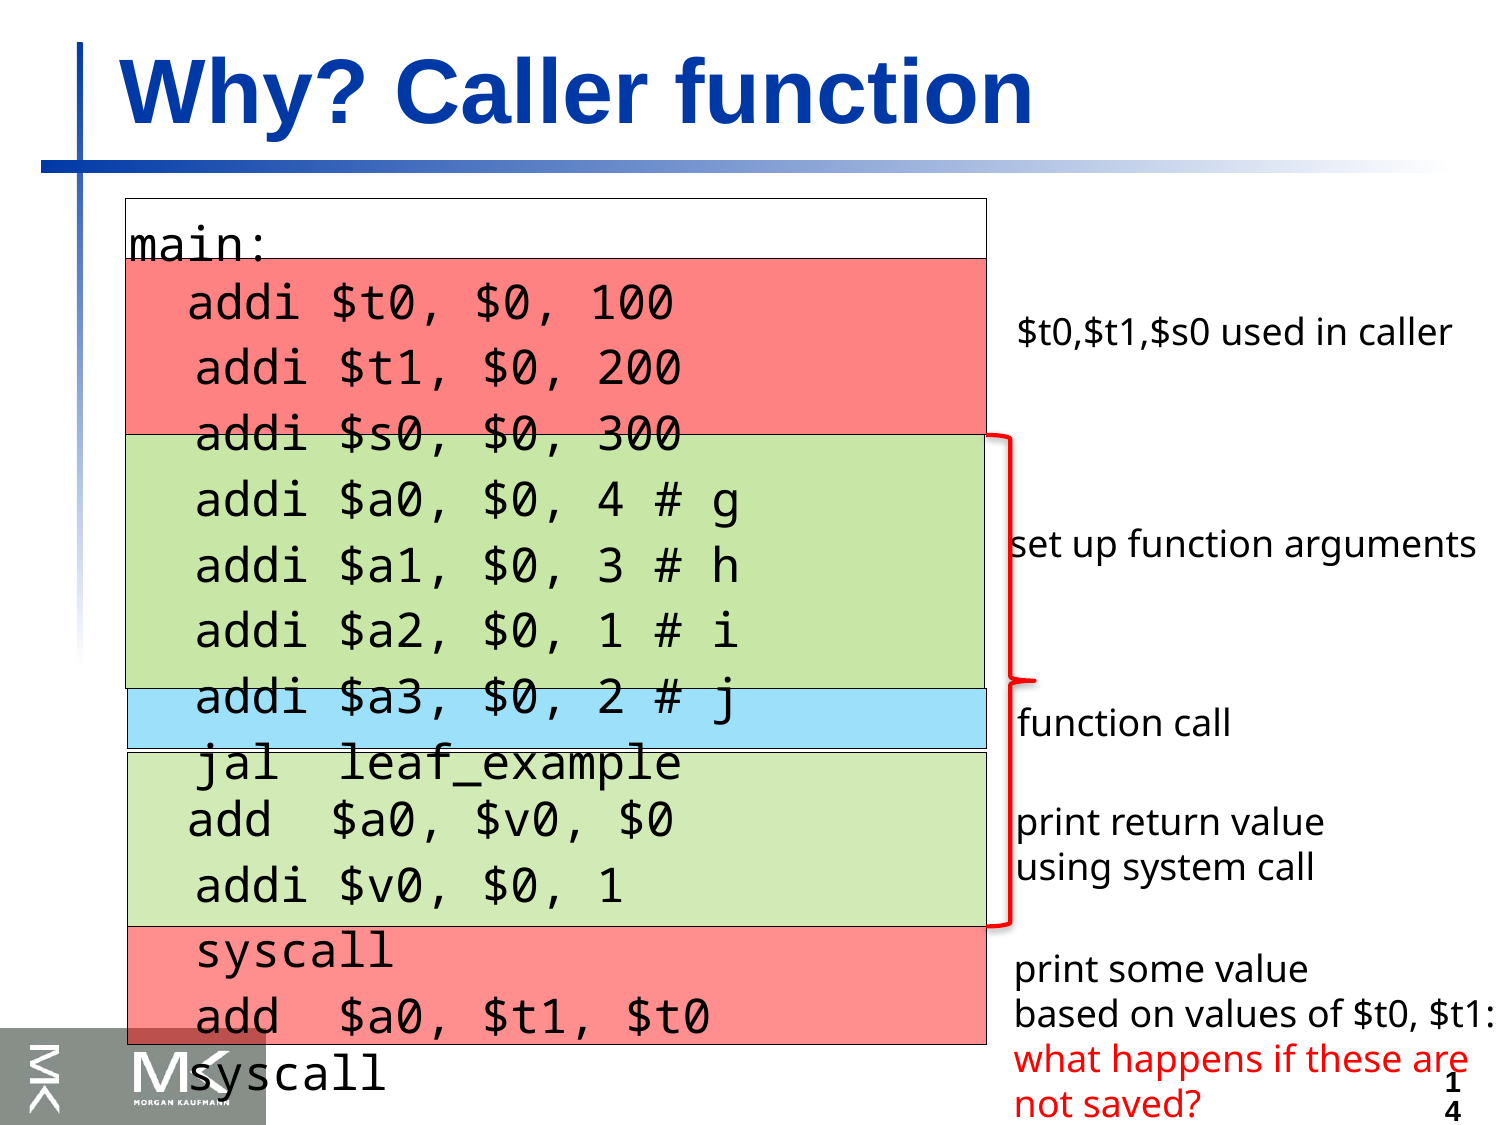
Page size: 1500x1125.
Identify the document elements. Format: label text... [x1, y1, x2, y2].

text_box [986, 434, 1035, 927]
title Why? Caller function [111, 23, 1468, 150]
picture [0, 1028, 266, 1125]
text_box print some value based on values of $t0, $t1: what happens if these are not saved? [1006, 937, 1500, 1125]
text_box $t0,$t1,$s0 used in caller [1429, 300, 1462, 361]
list main: addi $t0, $0, 100 addi $t1, $0, 200 addi $s0, $0, 300 addi $a0, $0, 4 # g addi $a1, $0, 3 # h addi $a2, $0, 1 # i addi $a3, $0, 2 # j jal leaf_example add $a0, $v0, $0 addi $v0, $0, 1 syscall add $a0, $t1, $t0 syscall [71, 206, 1429, 1115]
text_box [125, 198, 987, 206]
text_box set up function arguments [1429, 512, 1486, 573]
